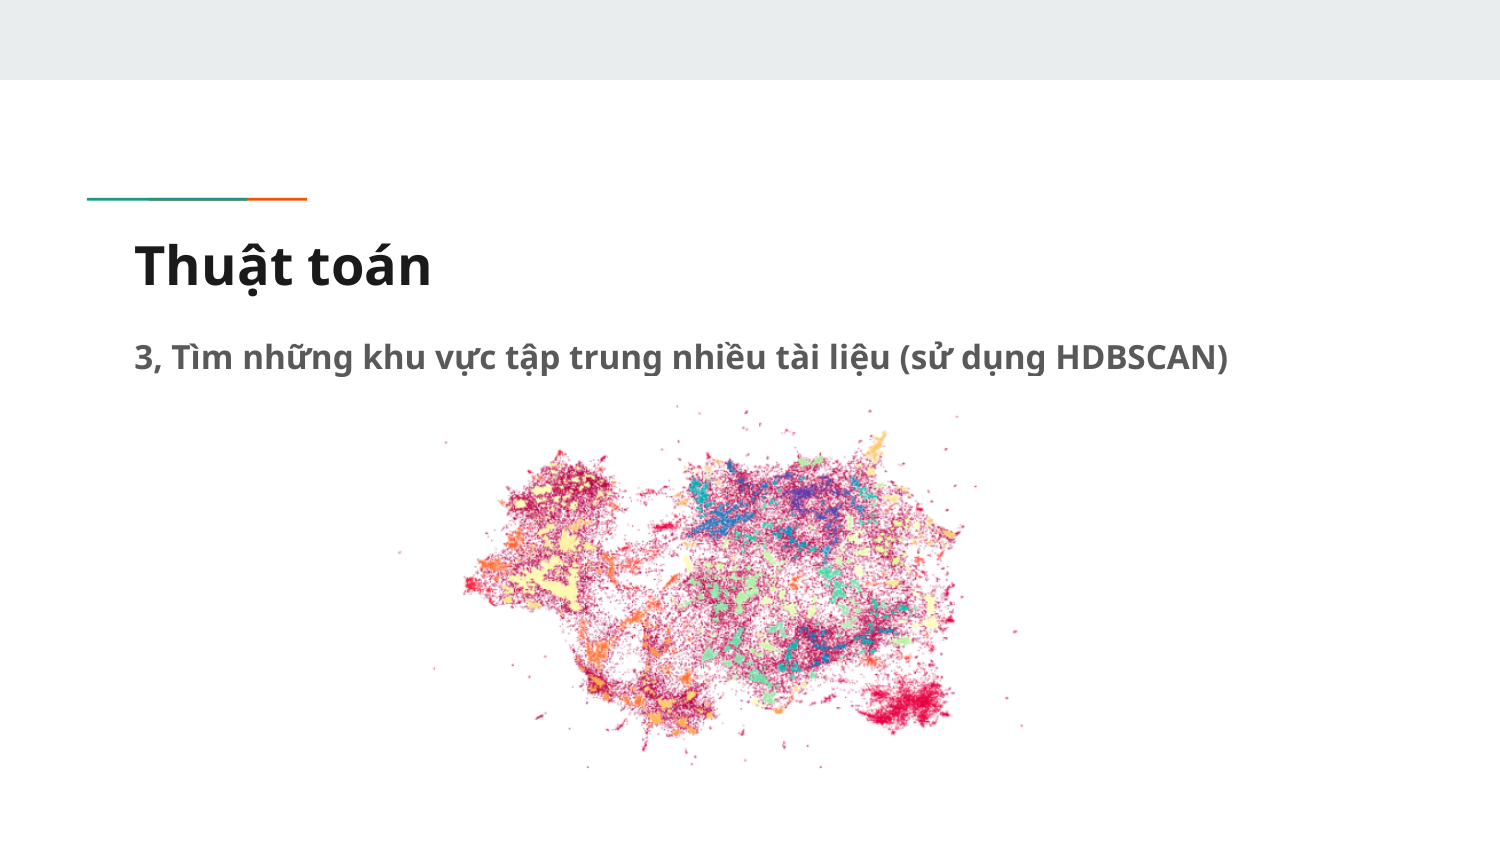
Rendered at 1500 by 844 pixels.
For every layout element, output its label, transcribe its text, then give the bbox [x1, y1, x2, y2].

title Thuật toán [119, 216, 1381, 305]
picture [396, 376, 1104, 801]
list 3, Tìm những khu vực tập trung nhiều tài liệu (sử dụng HDBSCAN) [119, 315, 1381, 813]
